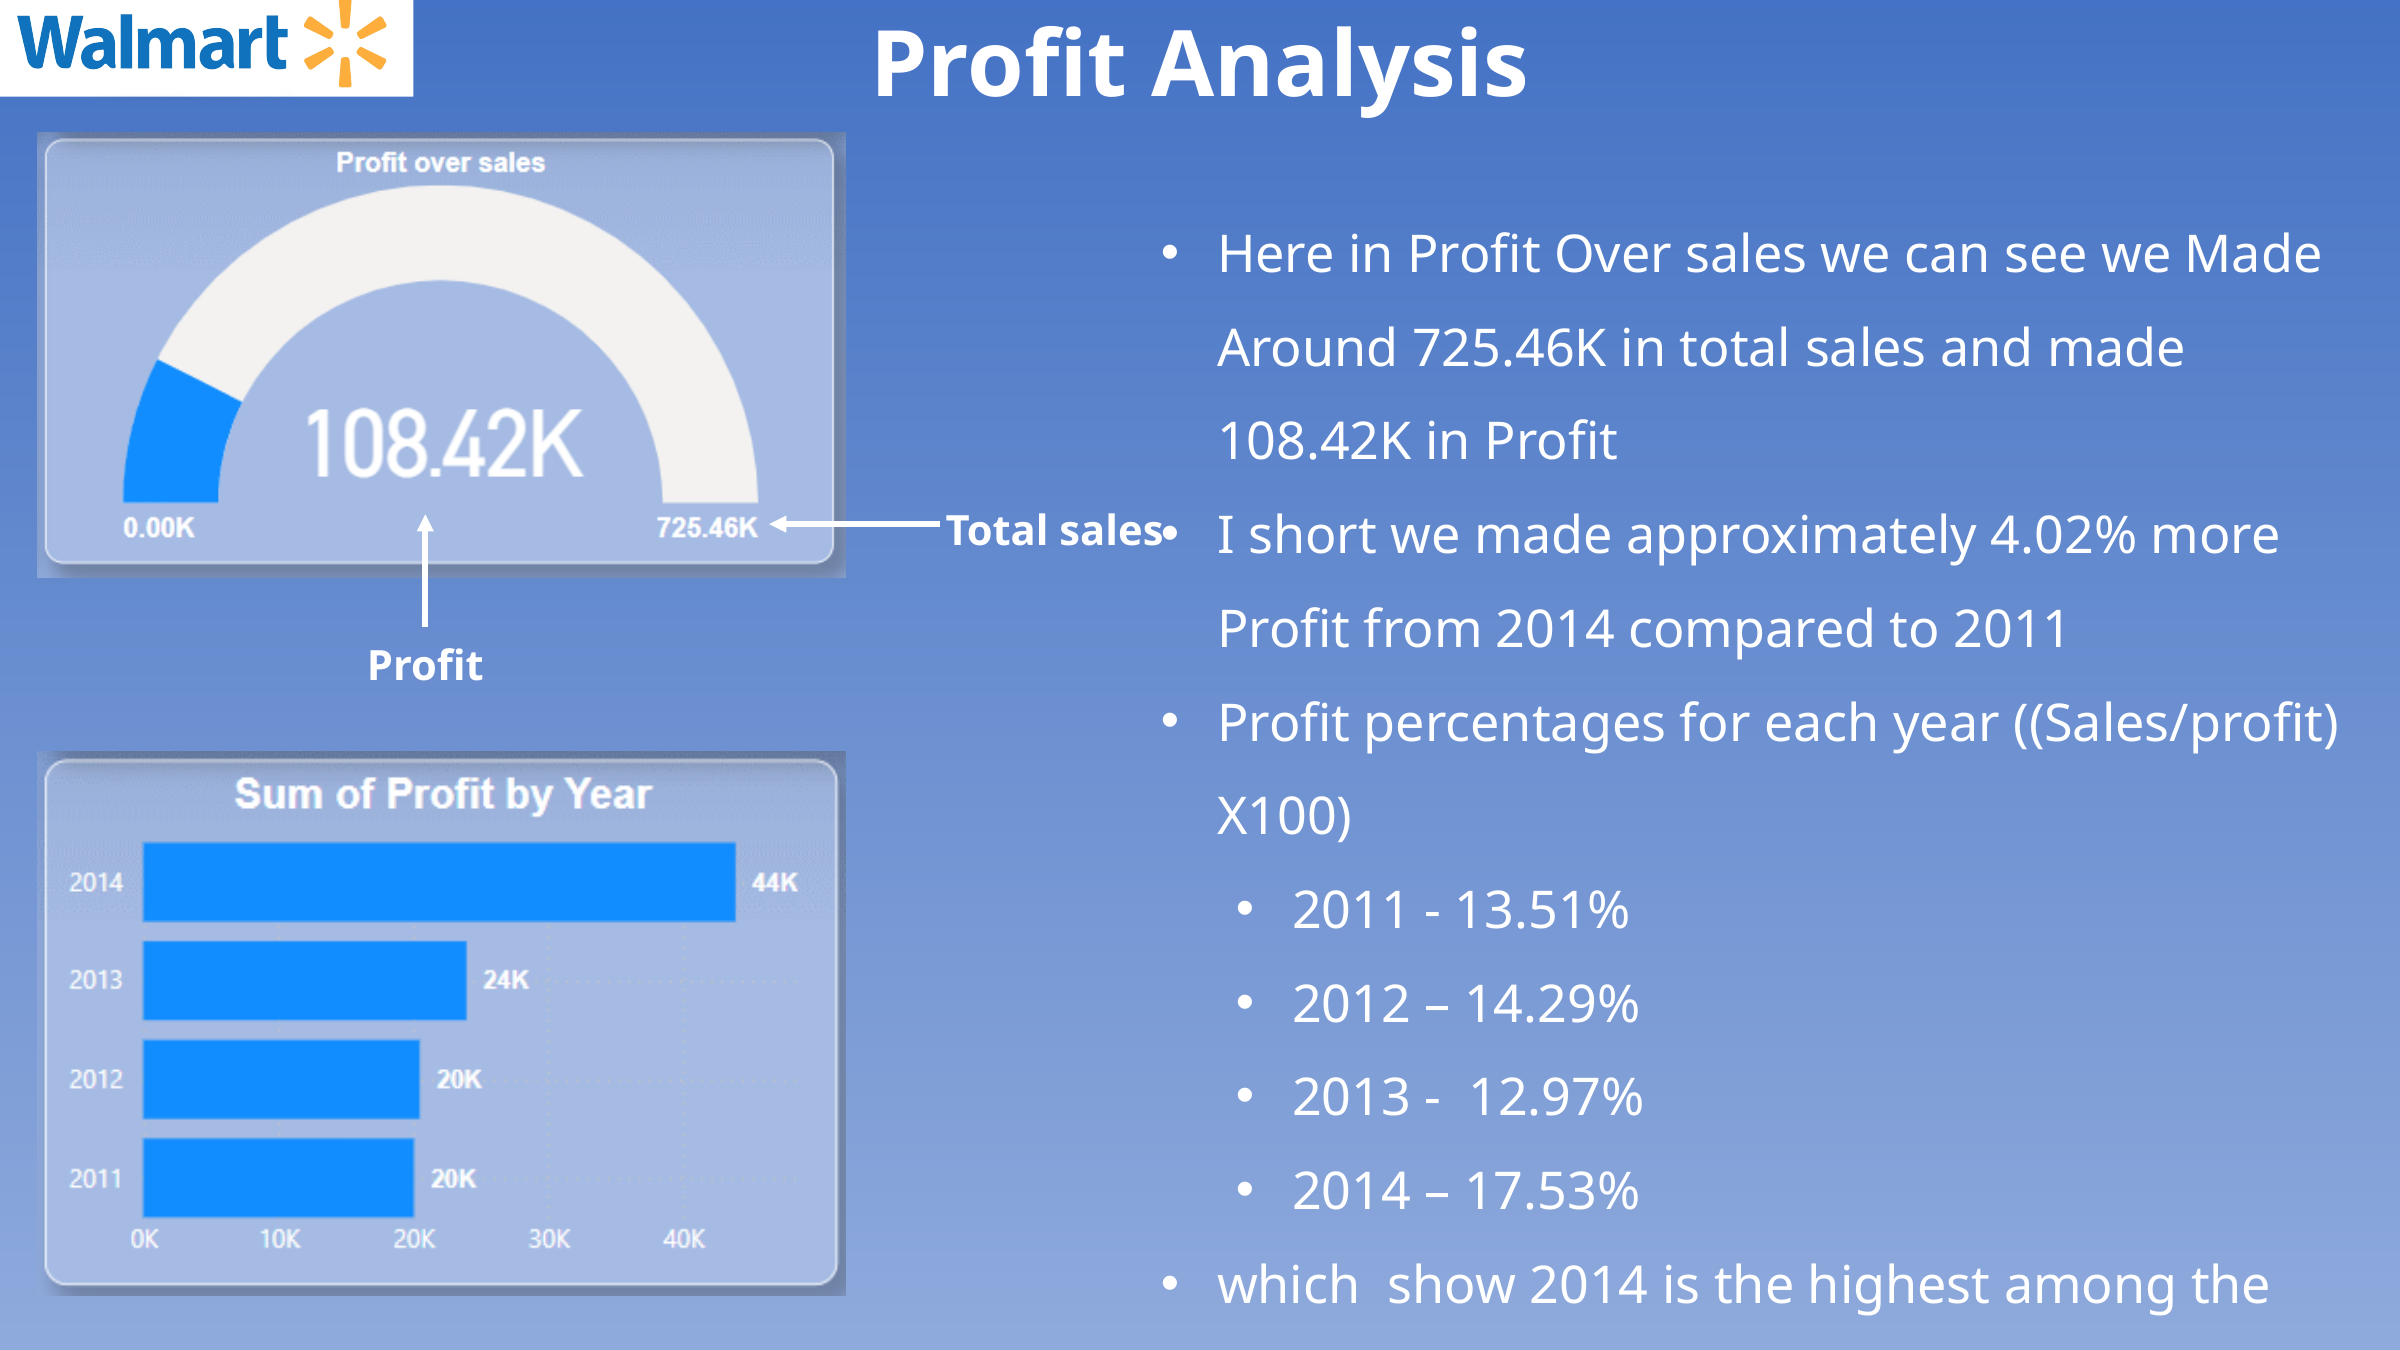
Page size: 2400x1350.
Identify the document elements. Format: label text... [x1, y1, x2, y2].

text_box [0, 0, 414, 100]
text_box Total sales [930, 470, 1179, 561]
picture [37, 751, 846, 1296]
text_box Profit [301, 606, 550, 697]
text_box Profit Analysis [641, 0, 1759, 123]
text_box Here in Profit Over sales we can see we Made Around 725.46K in total sales and made 108.42K in Profit I short we made approximately 4.02% more Profit from 2014 compared to 2011 Profit percentages for each year ((Sales/profit) X100) 2011 - 13.51% 2012 – 14.29% 2013 - 12.97% 2014 – 17.53% which show 2014 is the highest among the most Profitable Year compared from 2011 [1146, 181, 2400, 1350]
picture [37, 132, 846, 578]
